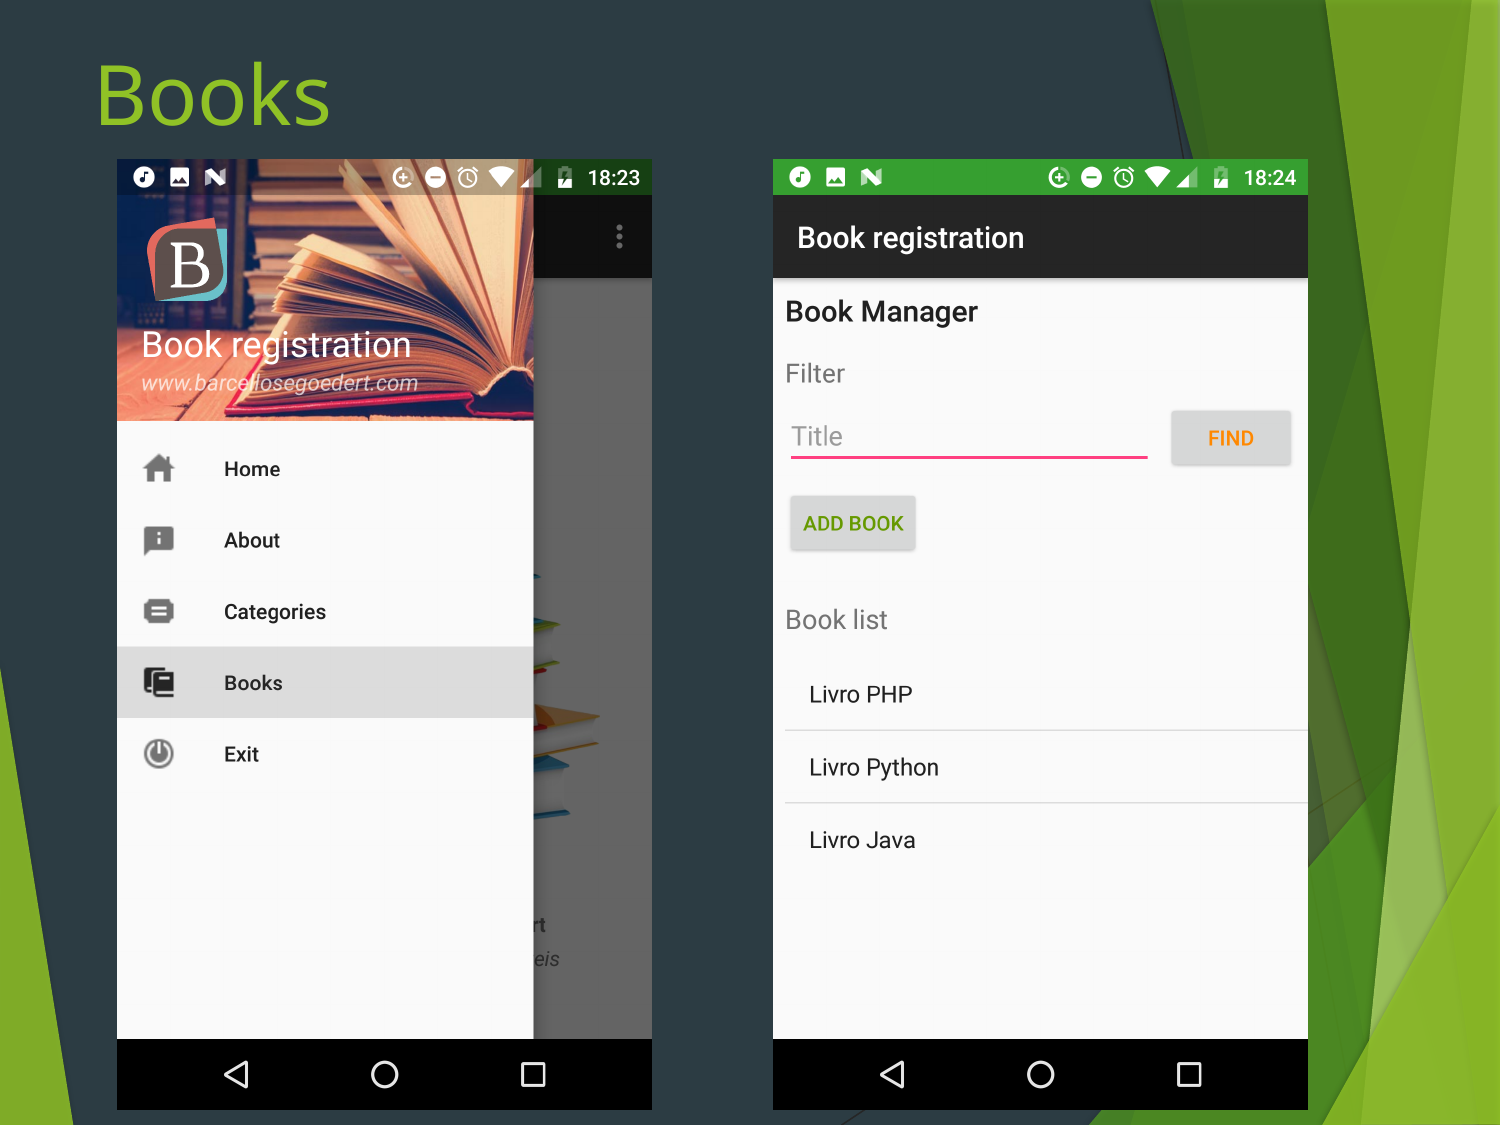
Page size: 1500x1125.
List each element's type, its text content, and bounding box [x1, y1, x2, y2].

picture [116, 159, 652, 1110]
title Books [78, 34, 1308, 161]
picture [773, 159, 1309, 1110]
